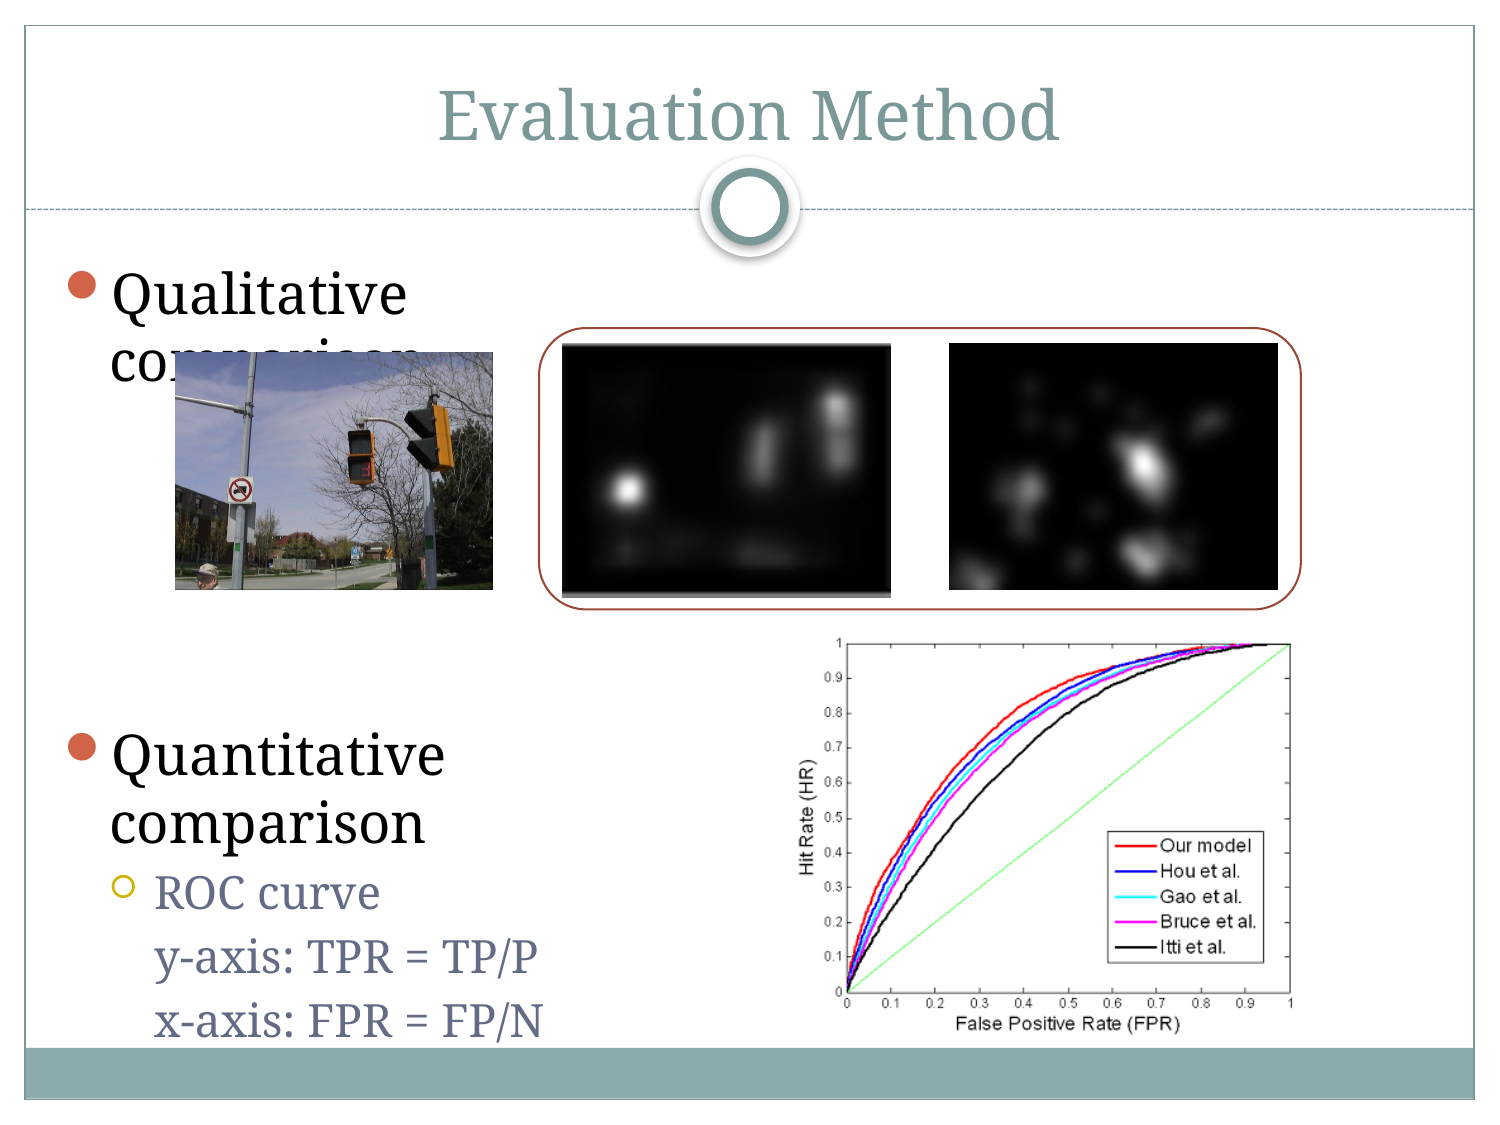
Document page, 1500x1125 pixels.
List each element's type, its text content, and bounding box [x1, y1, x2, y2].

text_box [538, 327, 1302, 611]
picture [562, 343, 891, 598]
picture [784, 620, 1301, 1036]
title Evaluation Method [49, 37, 1450, 162]
picture [948, 343, 1278, 591]
list Qualitative comparison Quantitative comparison ROC curve y-axis: TPR = TP/P x-axis: FPR = FP/N [49, 250, 750, 1001]
picture [175, 352, 493, 590]
